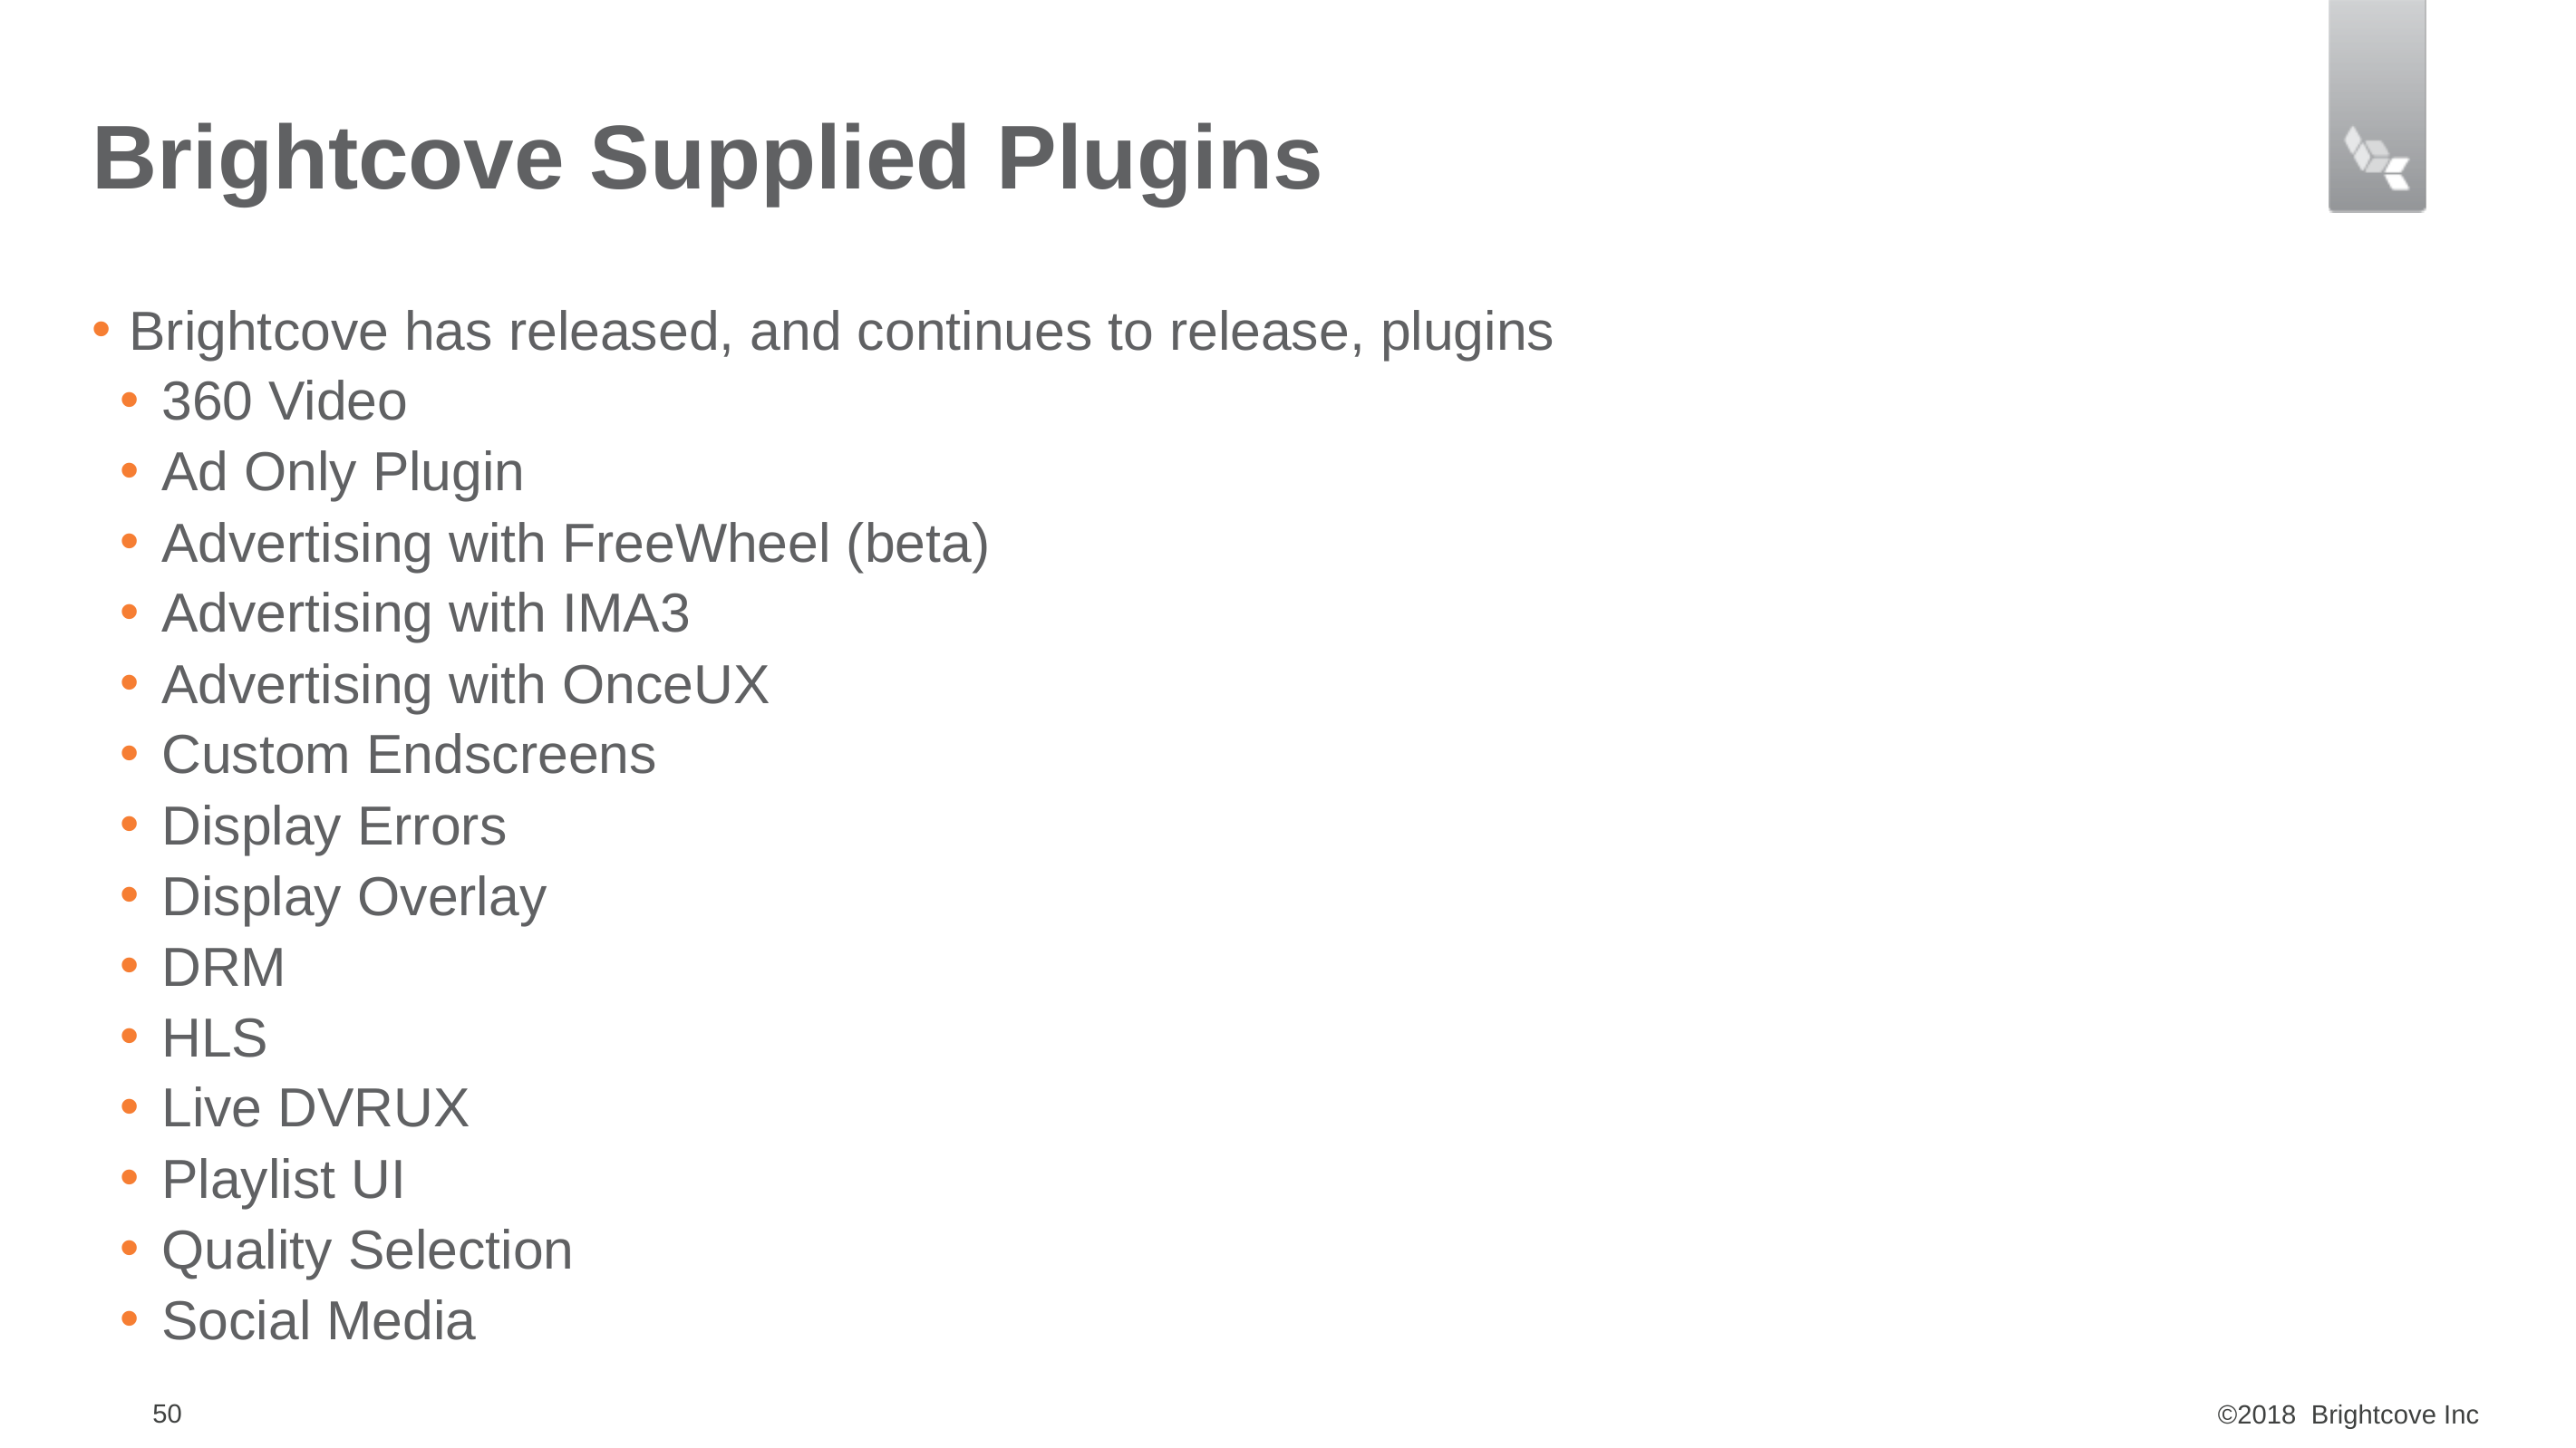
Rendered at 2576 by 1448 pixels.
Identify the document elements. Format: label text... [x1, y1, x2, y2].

list Brightcove has released, and continues to release, plugins 360 Video Ad Only Plugin Advertising with FreeWheel (beta) Advertising with IMA3 Advertising with OnceUX Custom Endscreens Display Errors Display Overlay DRM HLS Live DVRUX Playlist UI Quality Selection Social Media [80, 283, 2442, 1368]
slide_number 50 [143, 1390, 189, 1434]
picture [2329, 0, 2428, 213]
title Brightcove Supplied Plugins [80, 43, 2271, 261]
